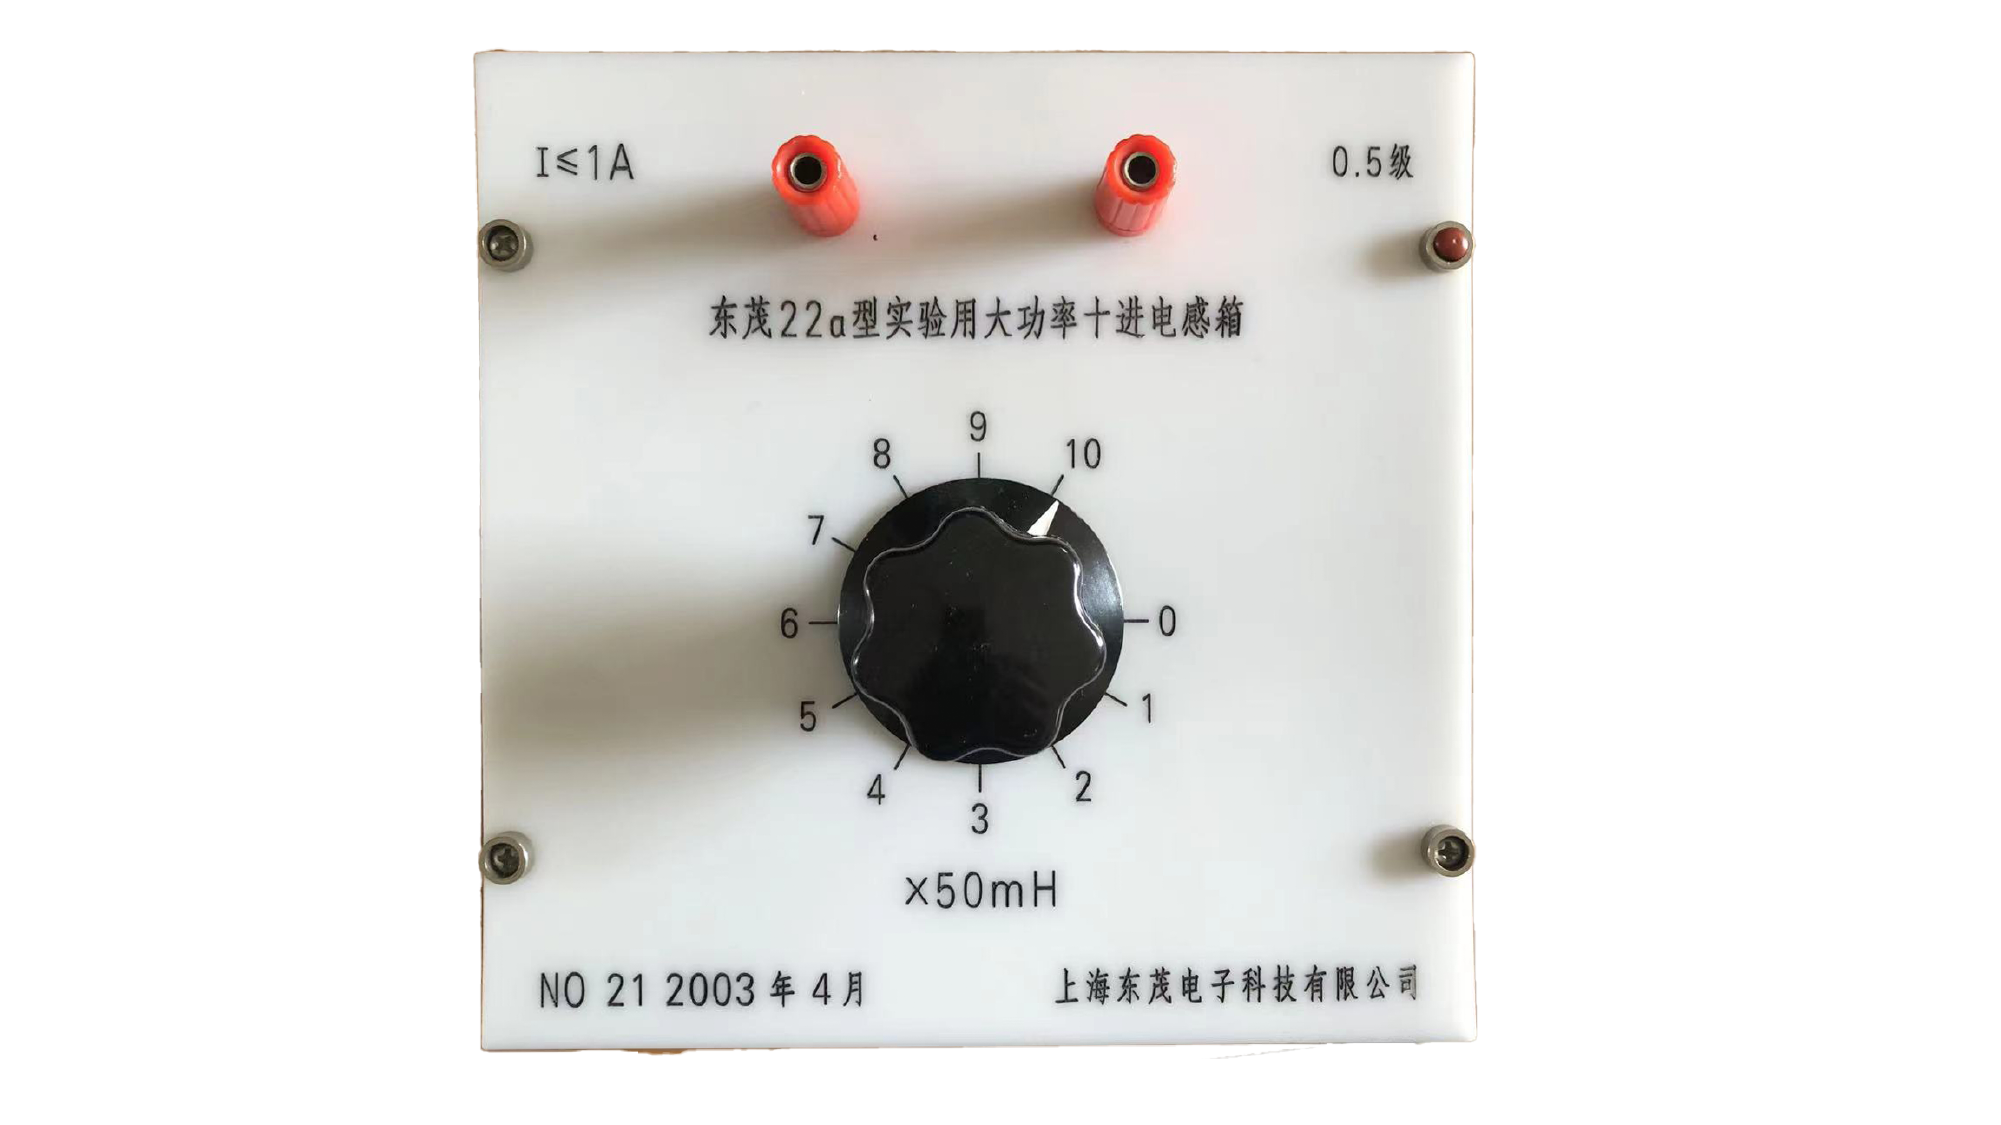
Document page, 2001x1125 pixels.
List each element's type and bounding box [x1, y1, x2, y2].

picture [472, 47, 1495, 1059]
